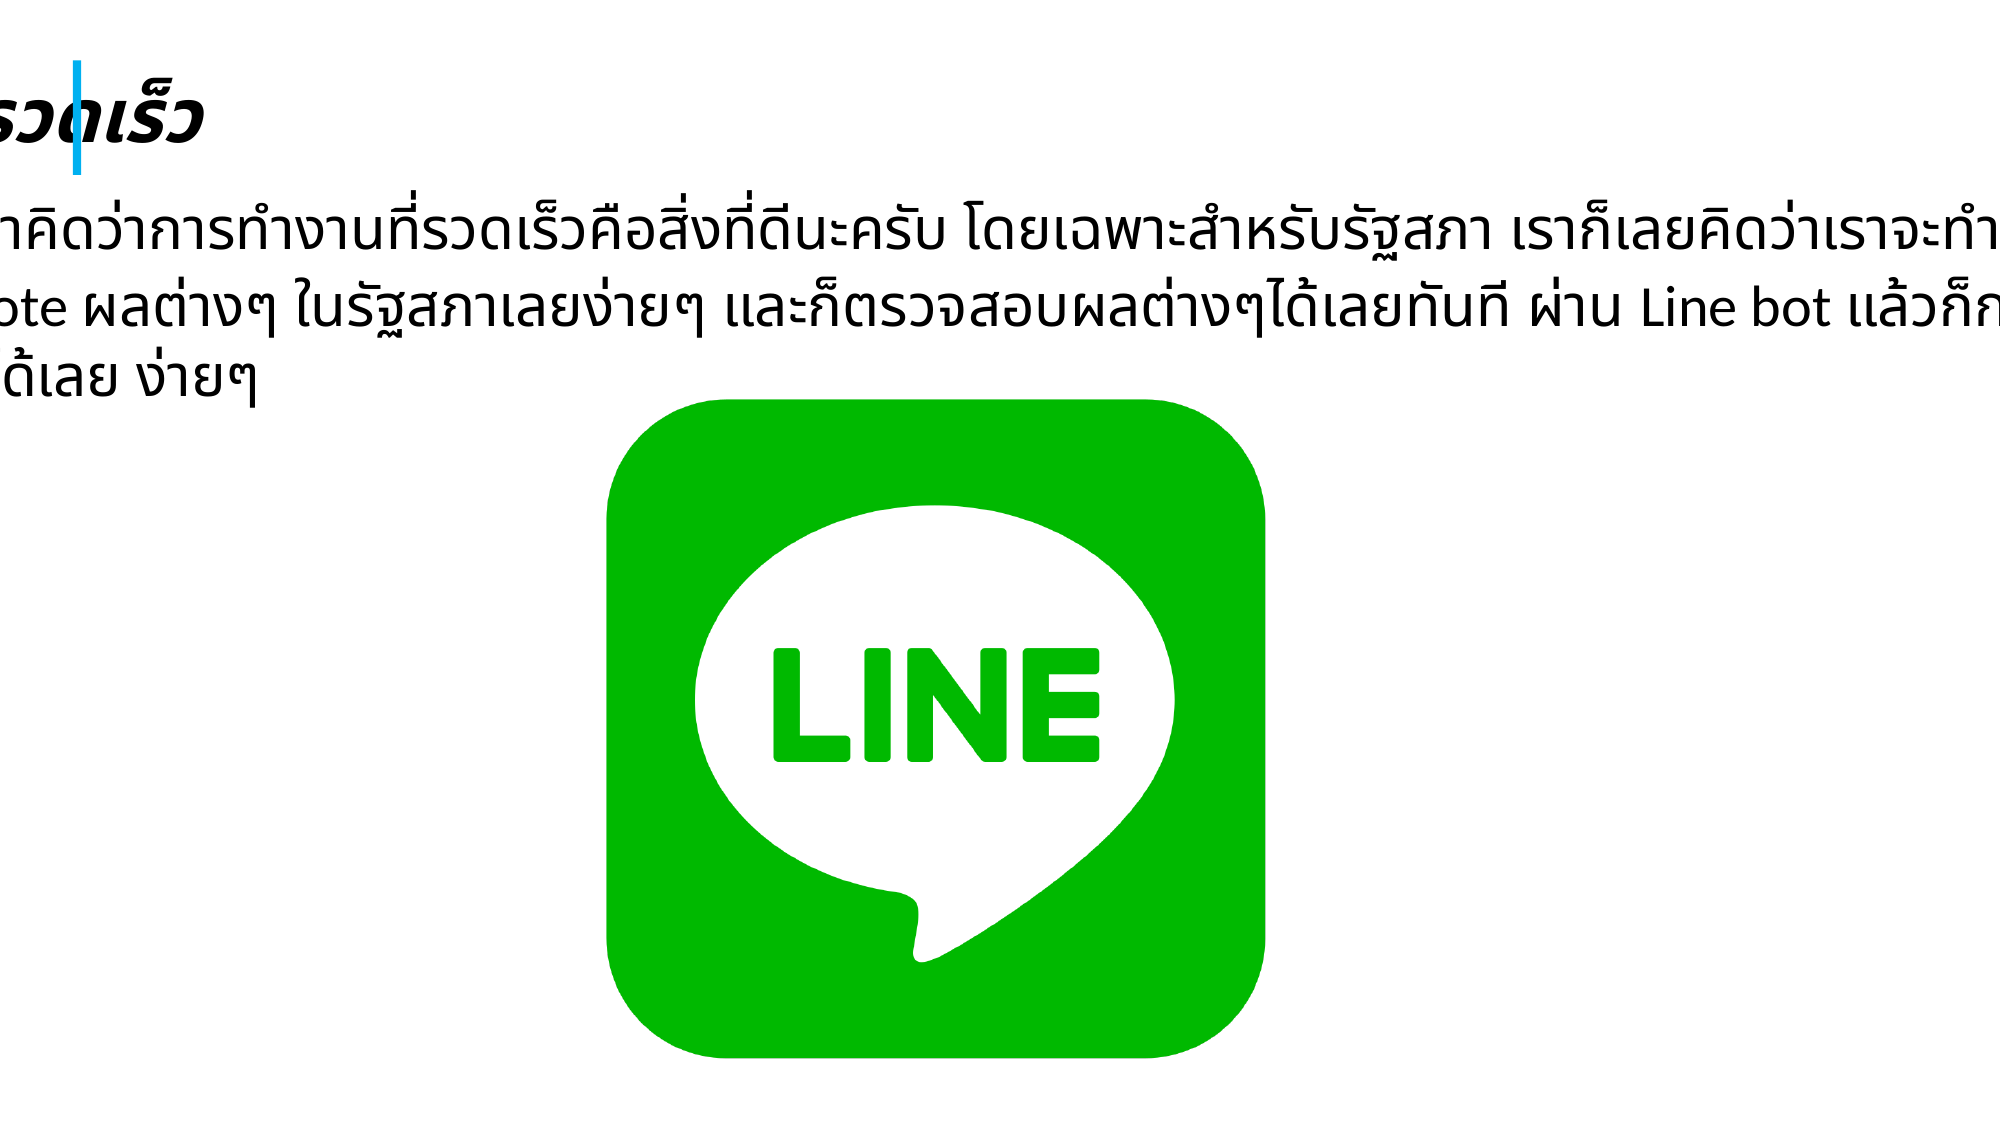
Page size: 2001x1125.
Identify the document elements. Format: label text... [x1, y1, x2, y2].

text_box [72, 59, 82, 176]
picture [604, 397, 1267, 1060]
text_box ความรวดเร็ว เราคิดว่าการทำงานที่รวดเร็วคือสิ่งที่ดีนะครับ โดยเฉพาะสำหรับรัฐสภา เราก็เลยคิดว่าเราจะทำ Line Bot เพื่อใช้ Vote ผลต่างๆ ในรัฐสภาเลยง่ายๆ และก็ตรวจสอบผลต่างๆได้เลยทันที ผ่าน Line bot แล้วก็กด Vote ใน Line ได้เลย ง่ายๆ [0, 60, 2000, 525]
